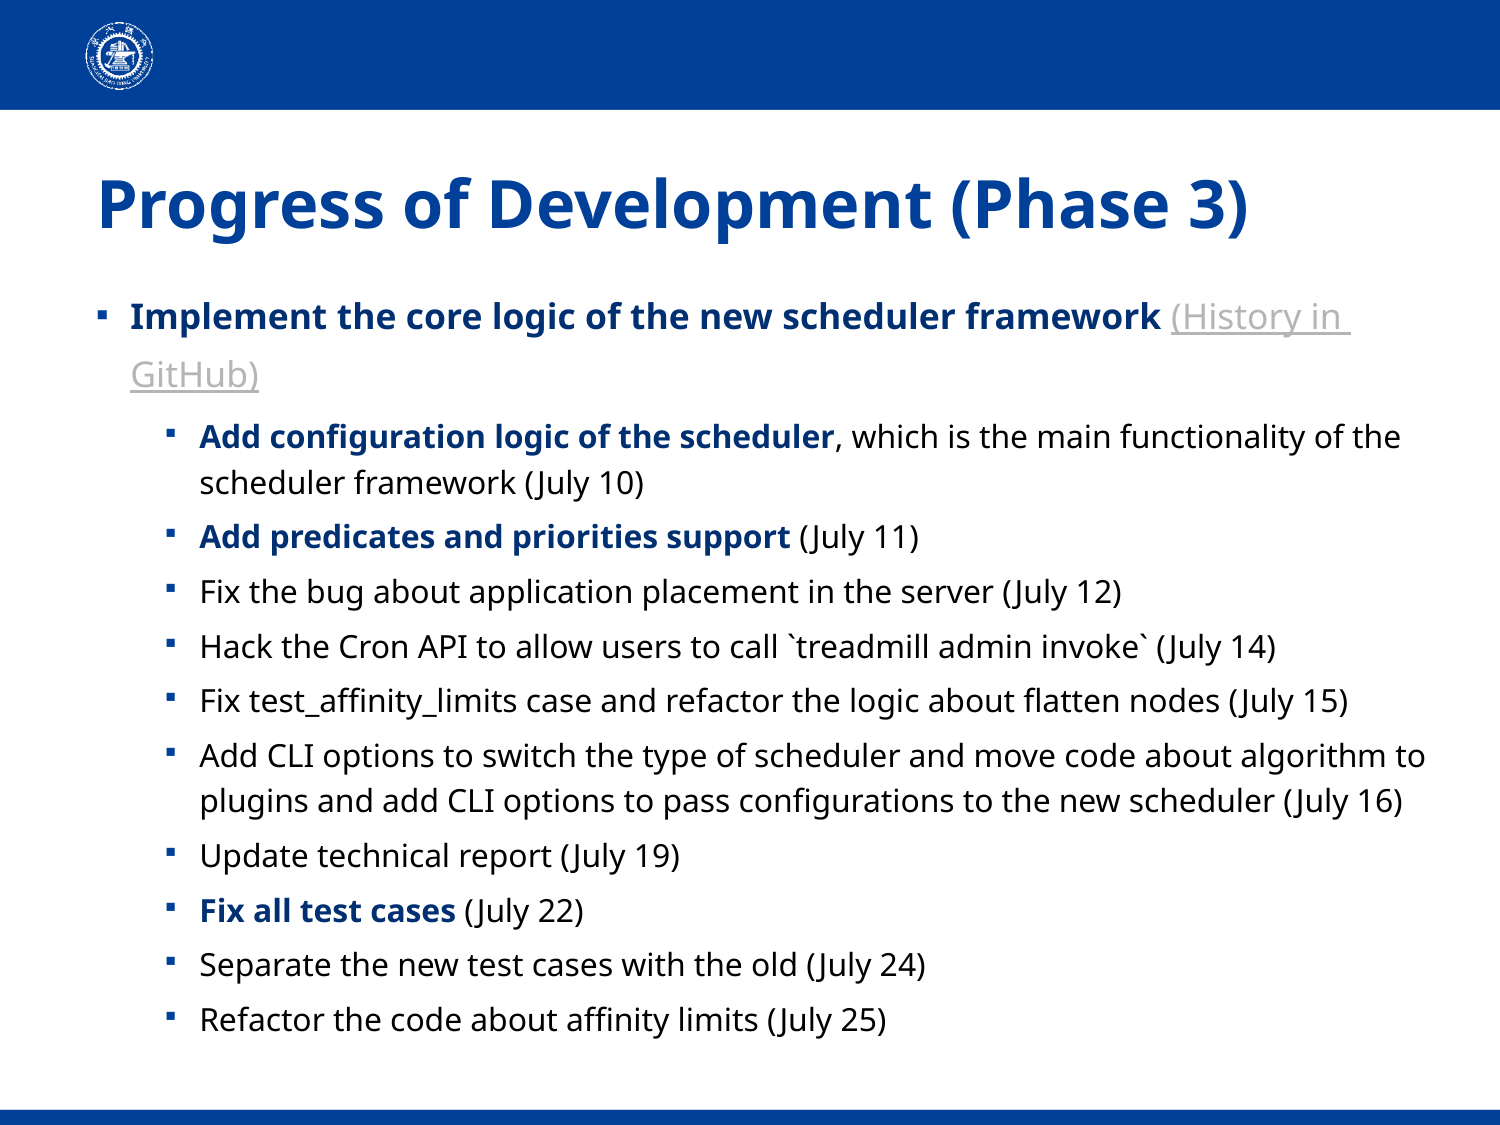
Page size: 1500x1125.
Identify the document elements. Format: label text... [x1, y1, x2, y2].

title Progress of Development (Phase 3) [81, 159, 1455, 254]
picture [81, 17, 157, 93]
list Implement the core logic of the new scheduler framework (History in GitHub) Add configuration logic of the scheduler, which is the main functionality of the scheduler framework (July 10) Add predicates and priorities support (July 11) Fix the bug about application placement in the server (July 12) Hack the Cron API to allow users to call `treadmill admin invoke` (July 14) Fix test_affinity_limits case and refactor the logic about flatten nodes (July 15) Add CLI options to switch the type of scheduler and move code about algorithm to plugins and add CLI options to pass configurations to the new scheduler (July 16) Update technical report (July 19) Fix all test cases (July 22) Separate the new test cases with the old (July 24) Refactor the code about affinity limits (July 25) [81, 276, 1455, 1084]
